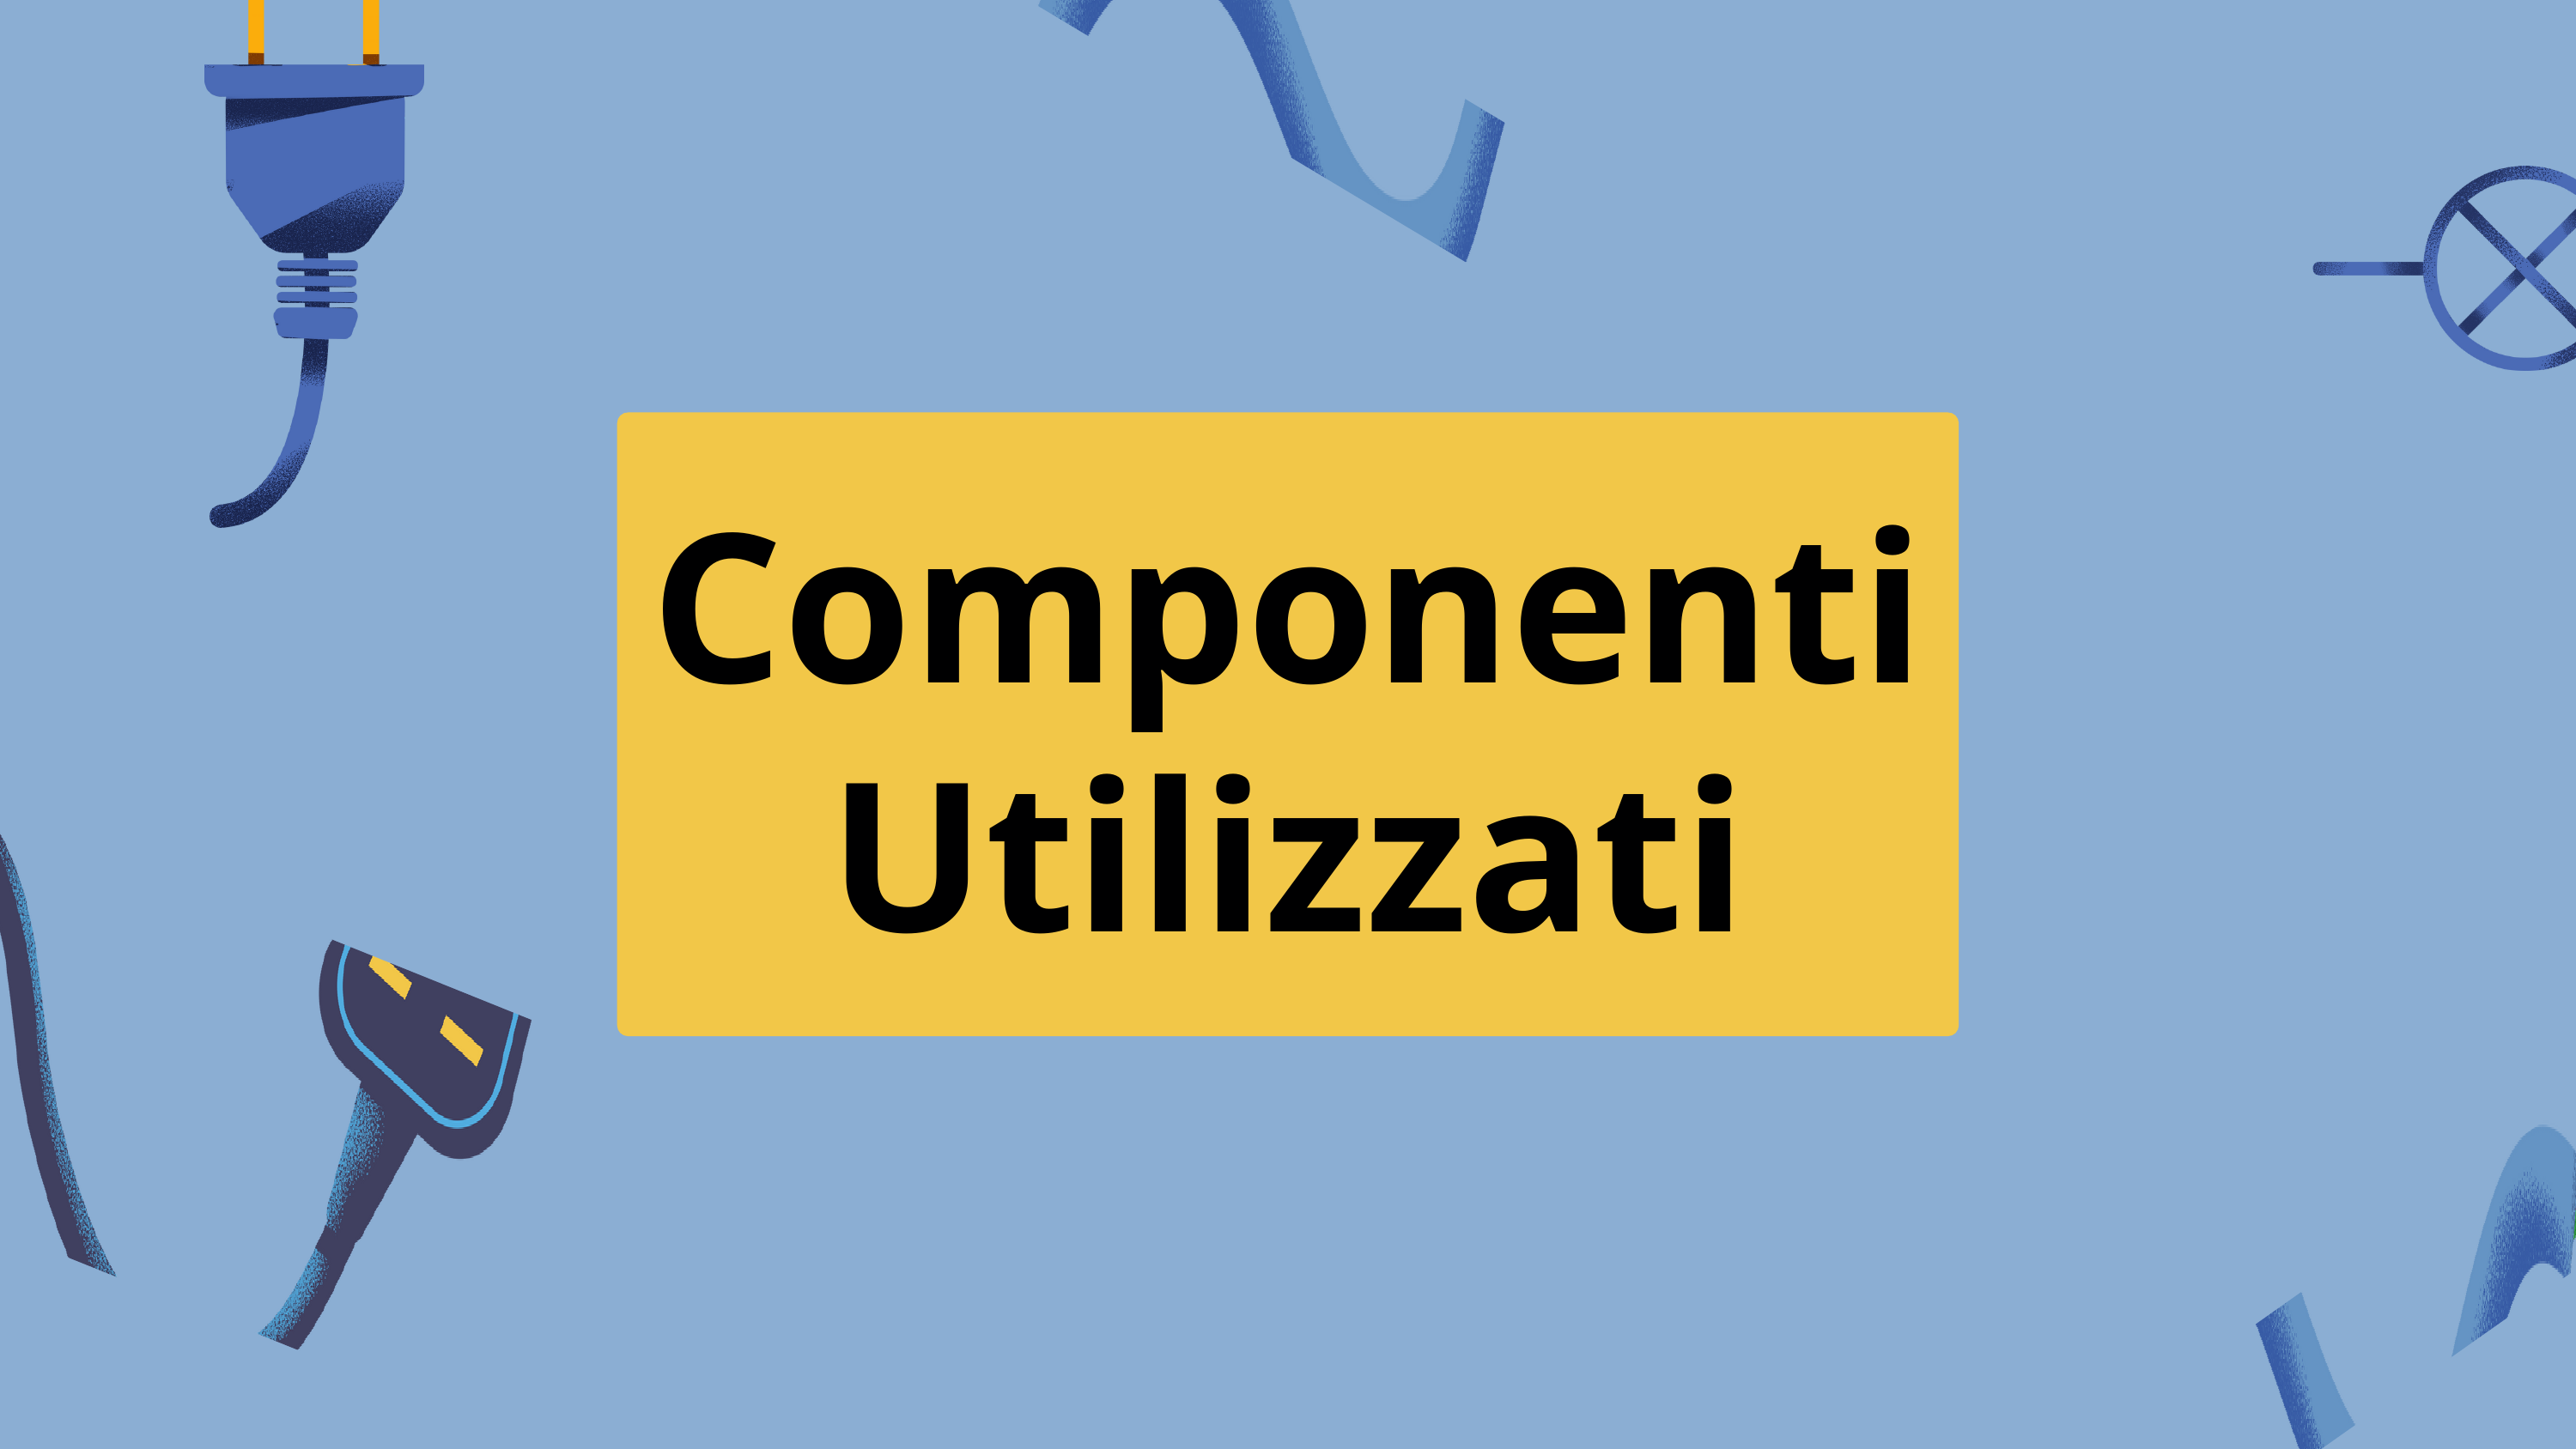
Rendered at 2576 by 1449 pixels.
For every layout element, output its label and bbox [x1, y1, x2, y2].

text_box [617, 412, 1959, 1037]
text_box [204, 0, 424, 528]
text_box [0, 805, 562, 1397]
text_box [2078, 1098, 2576, 1449]
text_box [1028, 0, 1718, 371]
text_box [2312, 166, 2576, 371]
